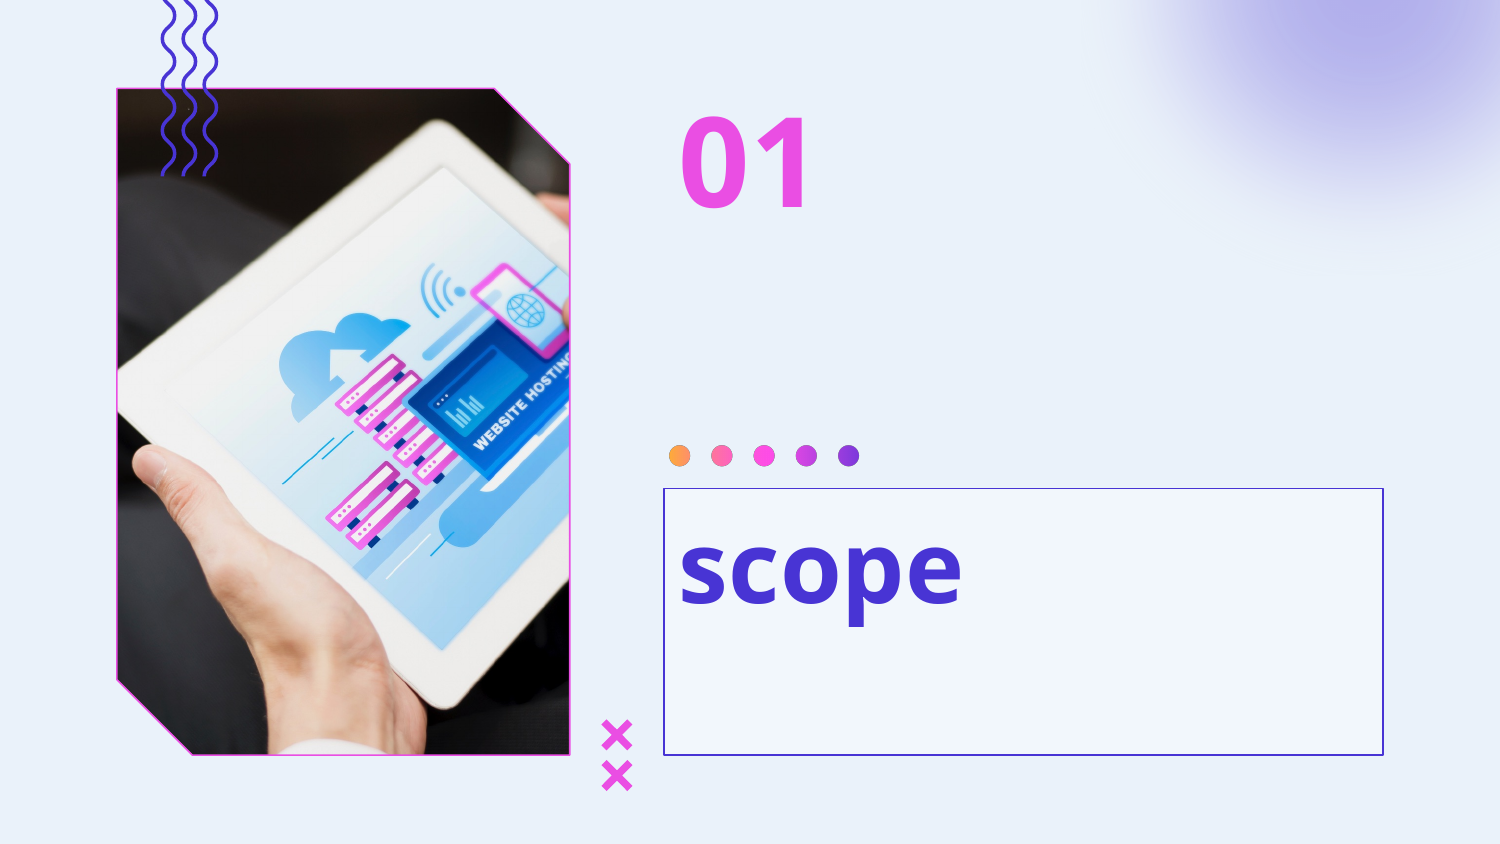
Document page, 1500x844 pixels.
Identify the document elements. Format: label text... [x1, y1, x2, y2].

picture [663, 440, 867, 473]
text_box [160, 0, 219, 177]
table_cell Market research [1081, 0, 1500, 280]
title 01 [663, 88, 906, 227]
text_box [580, 739, 653, 771]
title scope [663, 488, 1384, 756]
picture [116, 88, 570, 756]
